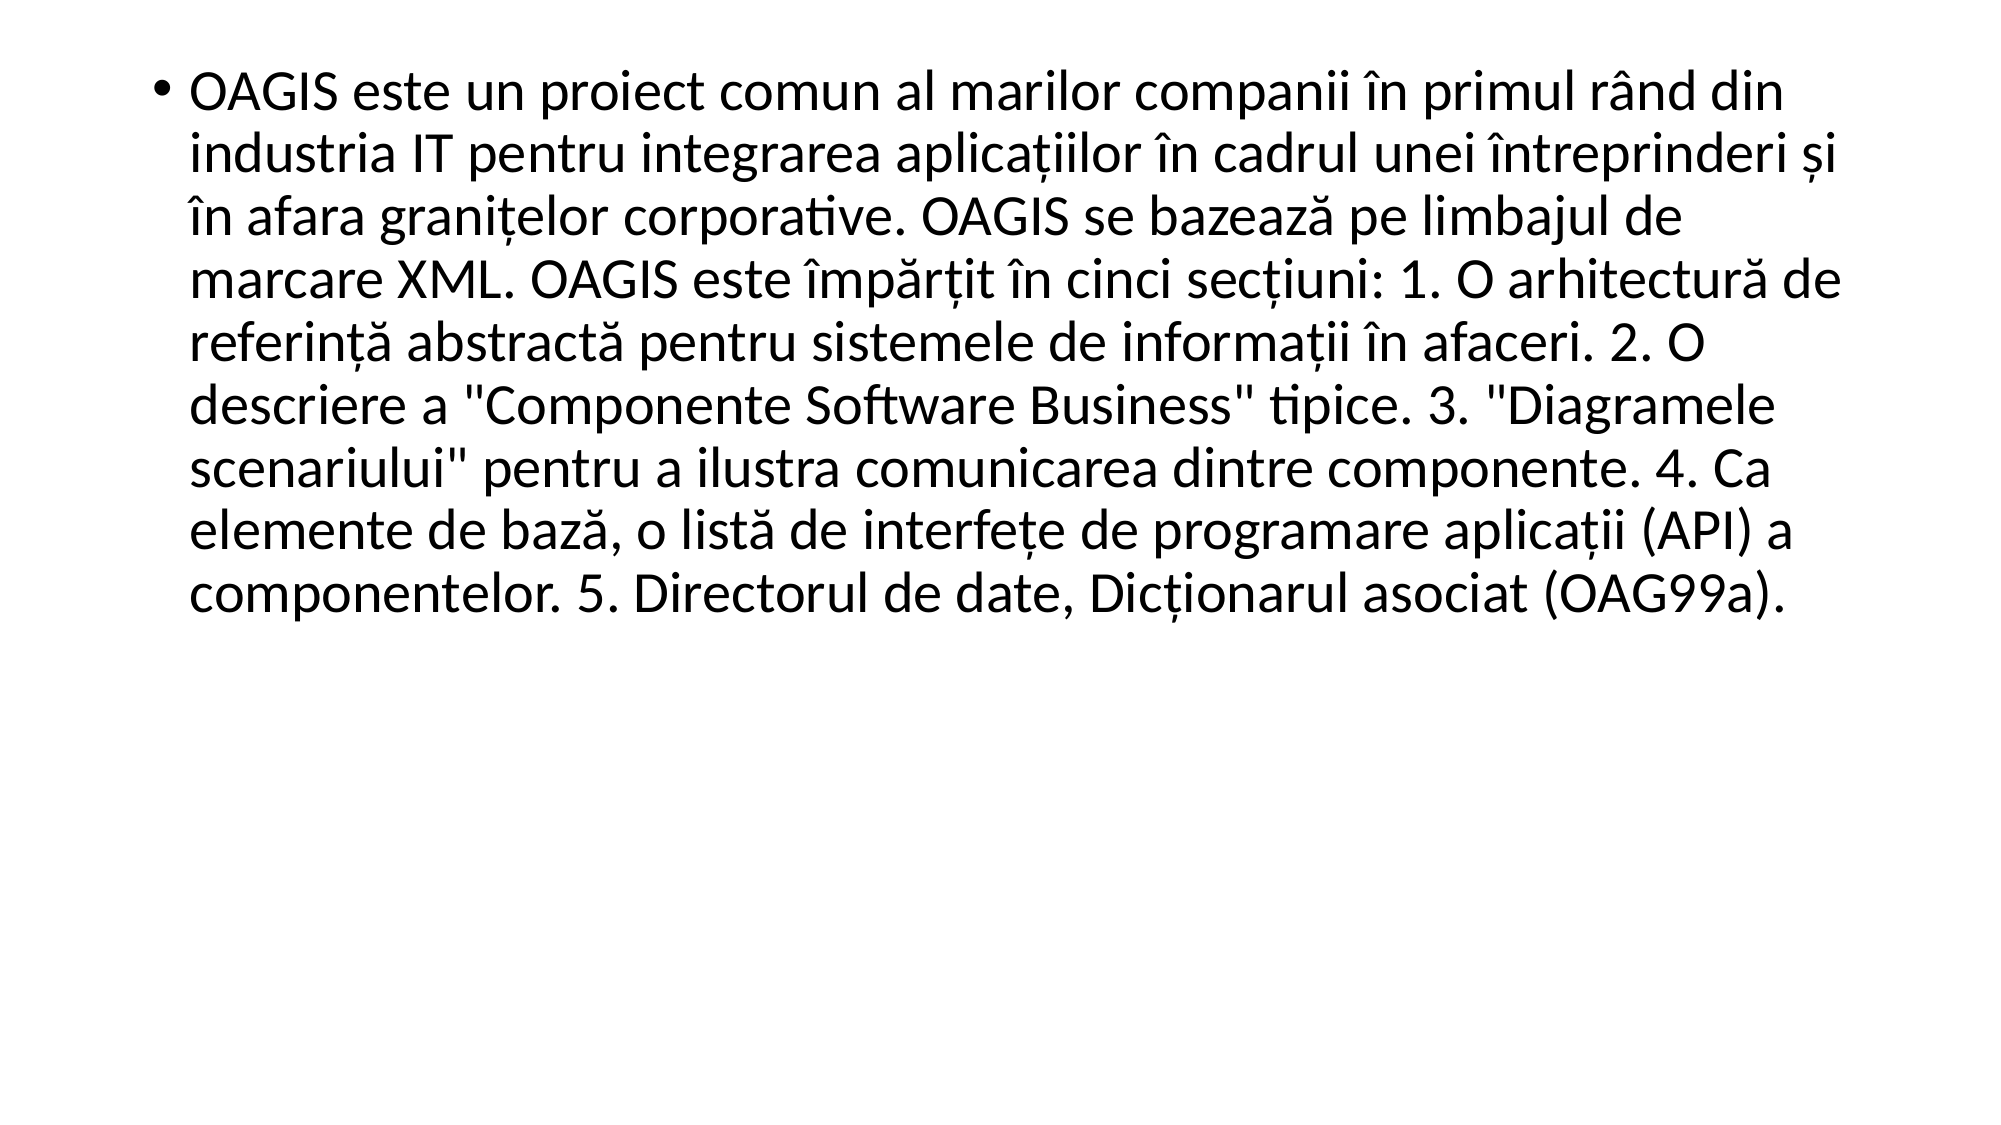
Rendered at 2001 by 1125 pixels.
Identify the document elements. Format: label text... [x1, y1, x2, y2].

list OAGIS este un proiect comun al marilor companii în primul rând din industria IT pentru integrarea aplicaţiilor în cadrul unei întreprinderi şi în afara graniţelor corporative. OAGIS se bazează pe limbajul de marcare XML. OAGIS este împărţit în cinci secţiuni: 1. O arhitectură de referinţă abstractă pentru sistemele de informaţii în afaceri. 2. O descriere a "Componente Software Business" tipice. 3. "Diagramele scenariului" pentru a ilustra comunicarea dintre componente. 4. Ca elemente de bază, o listă de interfeţe de programare aplicaţii (API) a componentelor. 5. Directorul de date, Dicţionarul asociat (OAG99a). [137, 52, 1863, 1014]
